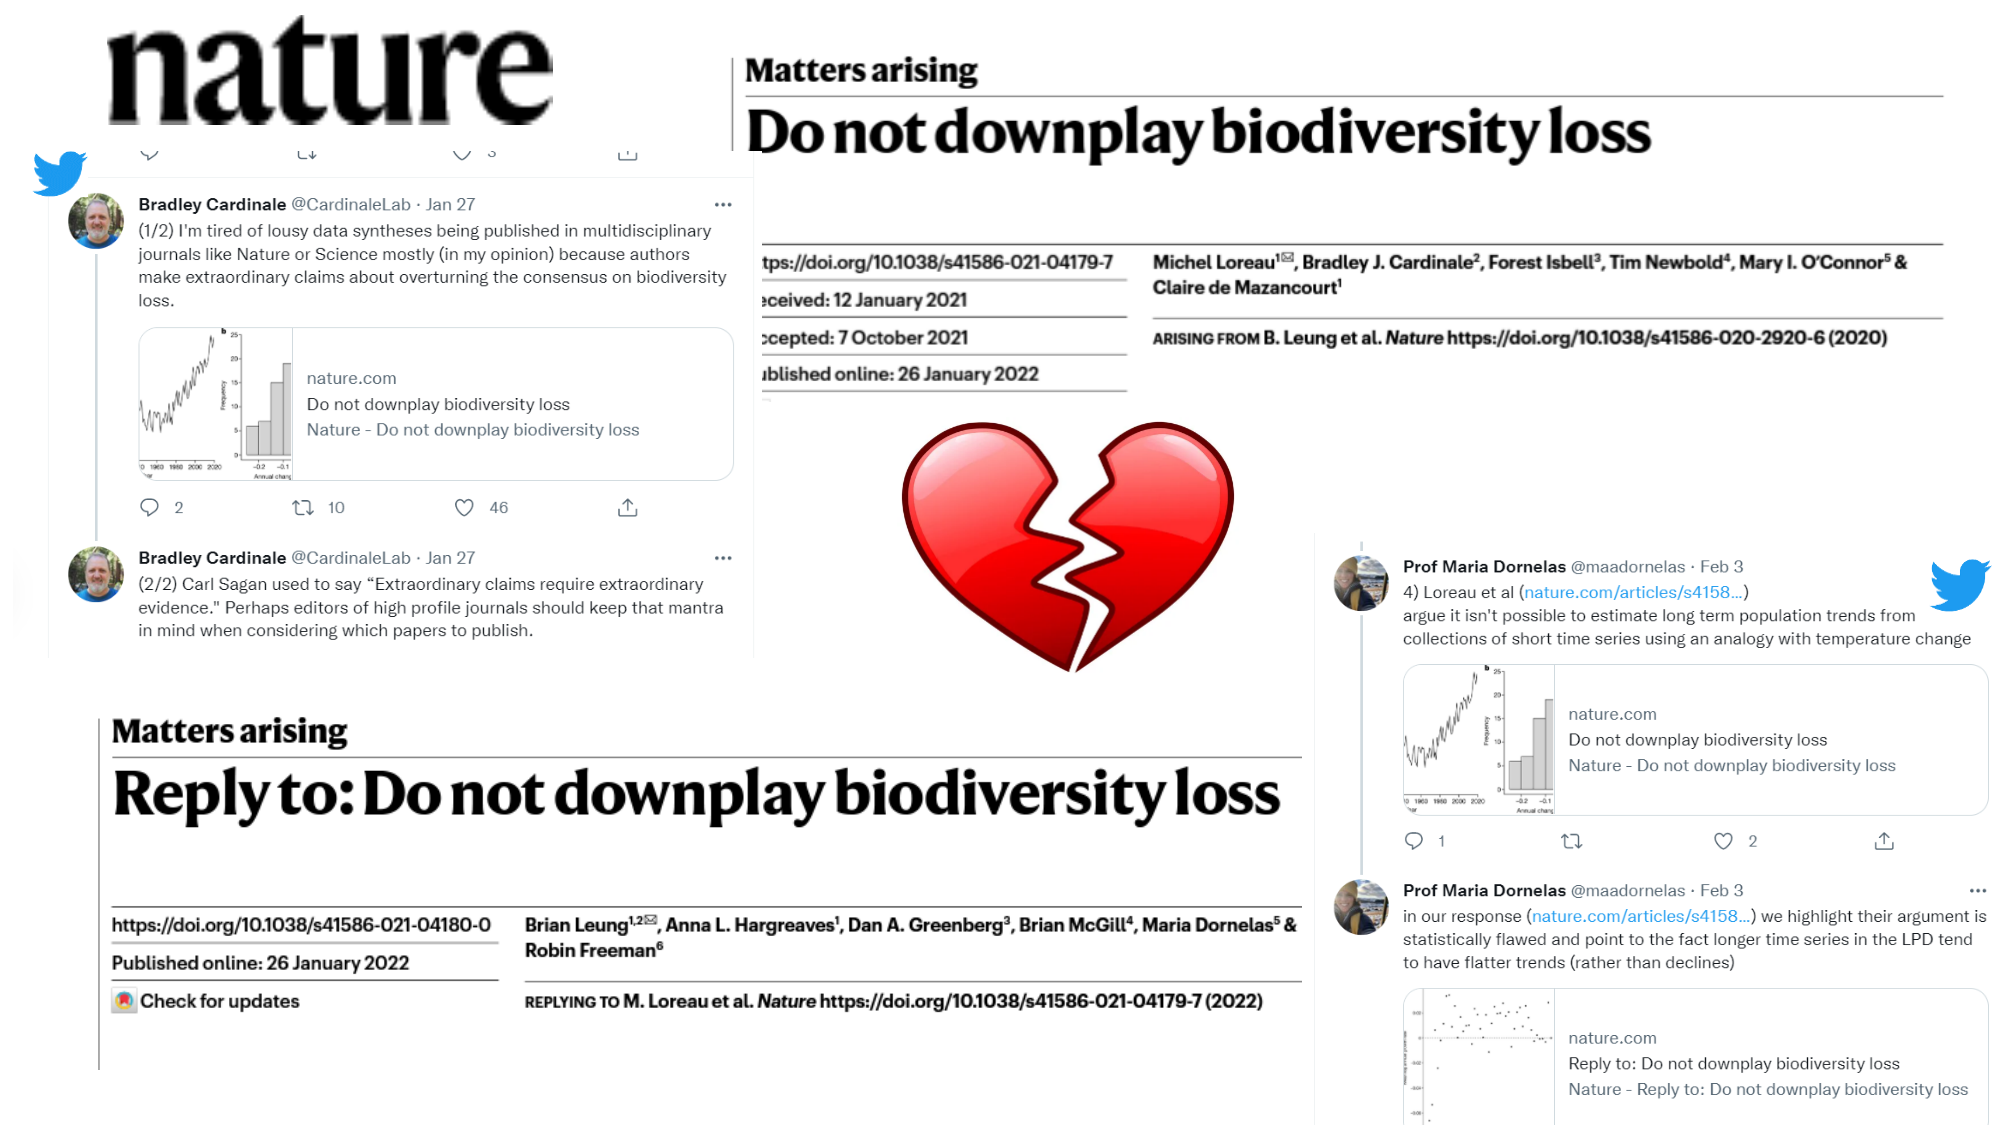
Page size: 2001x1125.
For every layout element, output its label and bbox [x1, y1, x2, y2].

picture [897, 417, 1239, 678]
text_box [13, 151, 762, 658]
text_box [1302, 533, 2000, 1125]
picture [107, 15, 553, 125]
picture [693, 0, 1984, 403]
picture [90, 692, 1302, 1070]
